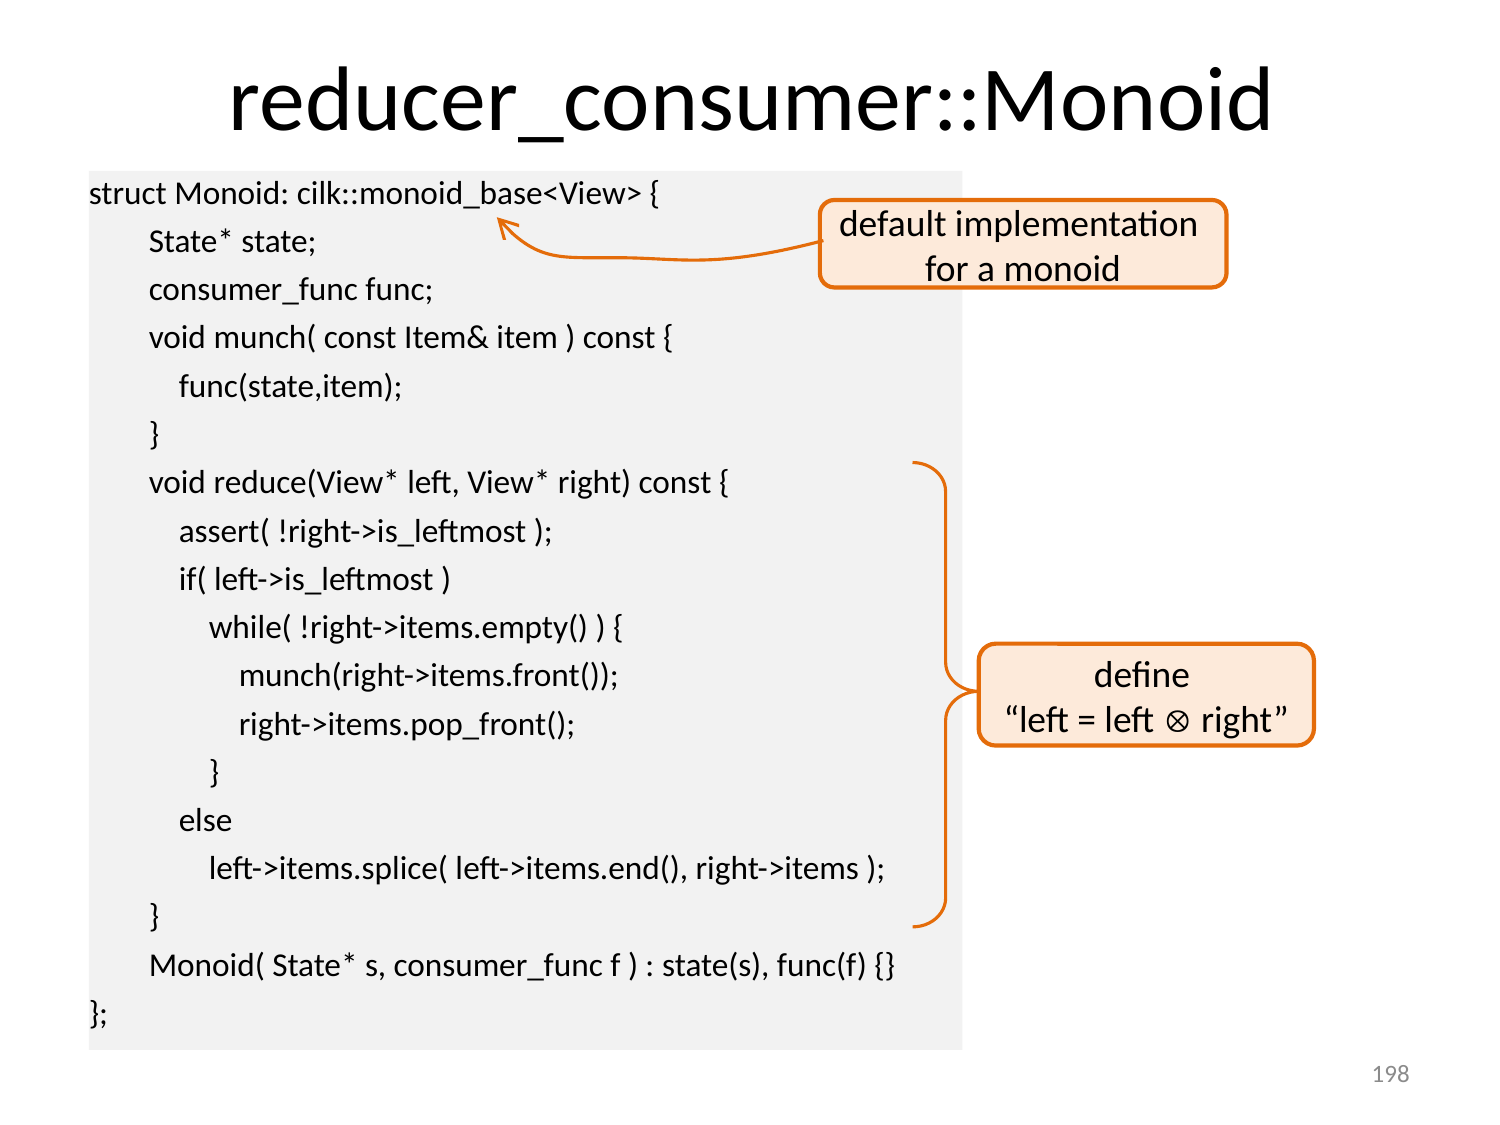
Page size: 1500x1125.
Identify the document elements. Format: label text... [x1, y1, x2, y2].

text_box struct Monoid: cilk::monoid_base<View> { State* state; consumer_func func; void munch( const Item& item ) const { func(state,item); } void reduce(View* left, View* right) const { assert( !right->is_leftmost ); if( left->is_leftmost ) while( !right->items.empty() ) { munch(right->items.front()); right->items.pop_front(); } else left->items.splice( left->items.end(), right->items ); } Monoid( State* s, consumer_func f ) : state(s), func(f) {} }; [88, 170, 963, 1050]
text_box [912, 462, 1315, 928]
title reducer_consumer::Monoid [77, 0, 1428, 188]
slide_number 198 [1074, 1042, 1425, 1103]
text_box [496, 199, 1227, 288]
